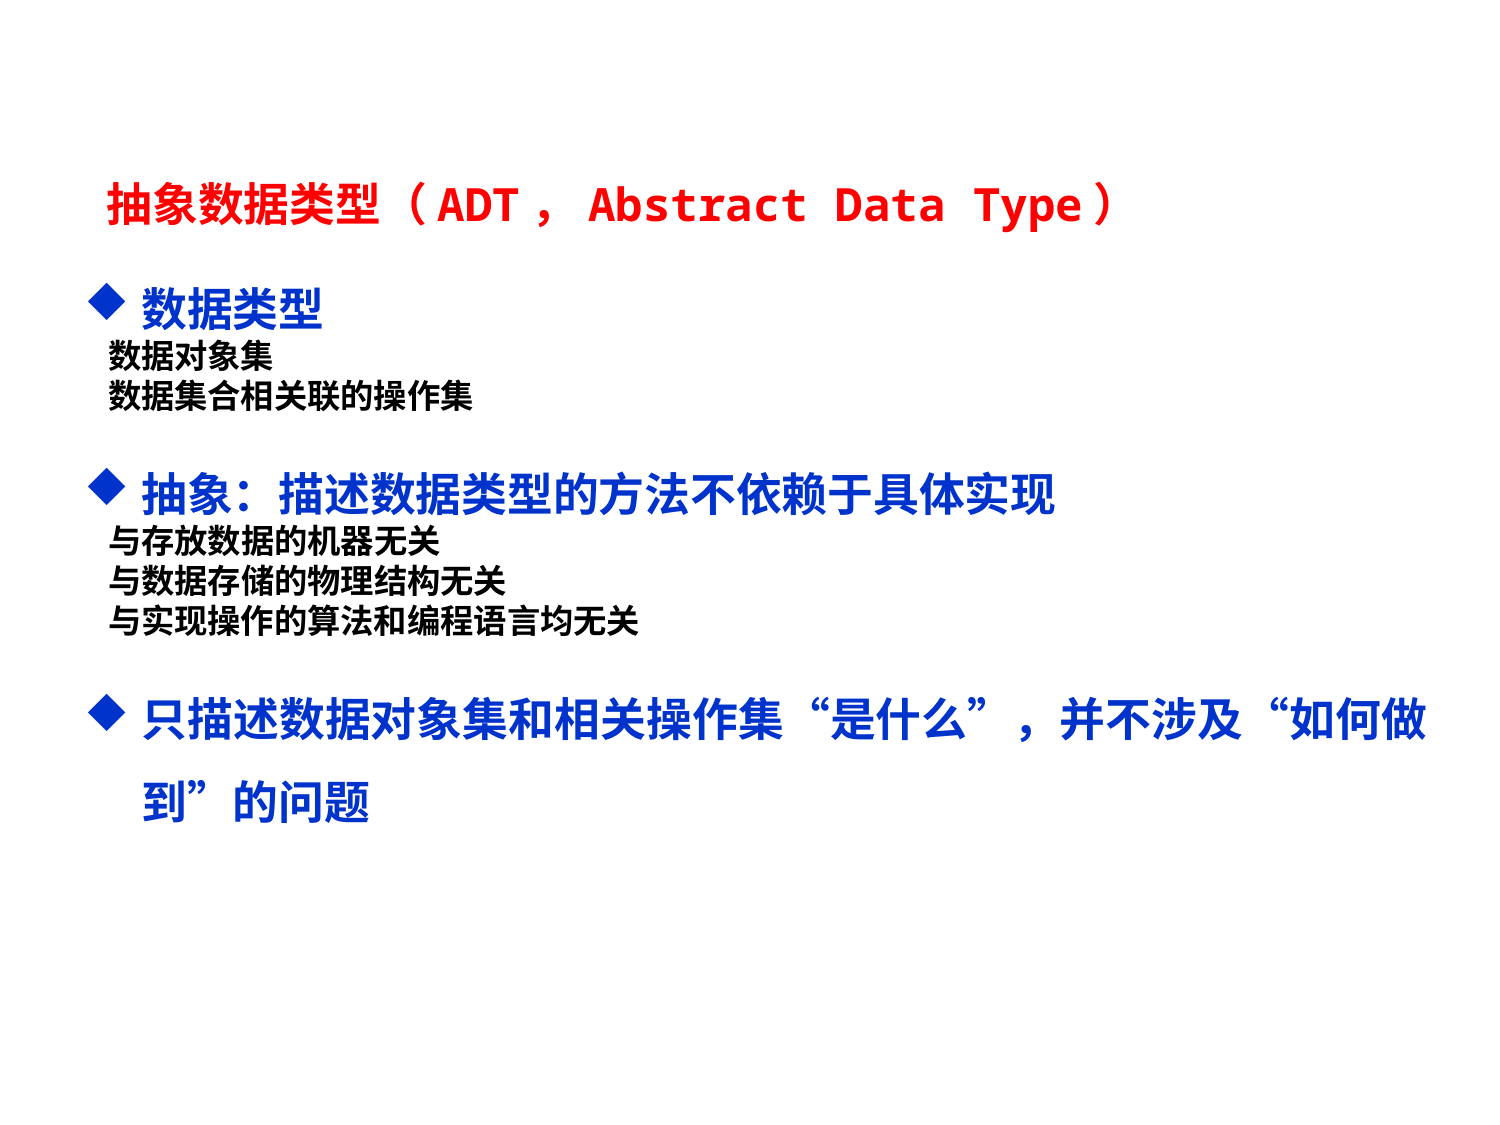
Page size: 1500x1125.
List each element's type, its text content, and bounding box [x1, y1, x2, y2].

text_box 抽象数据类型（ADT，Abstract Data Type） 数据类型 数据对象集 数据集合相关联的操作集 抽象：描述数据类型的方法不依赖于具体实现 与存放数据的机器无关 与数据存储的物理结构无关 与实现操作的算法和编程语言均无关 只描述数据对象集和相关操作集“是什么”，并不涉及“如何做到”的问题 [70, 140, 1442, 836]
